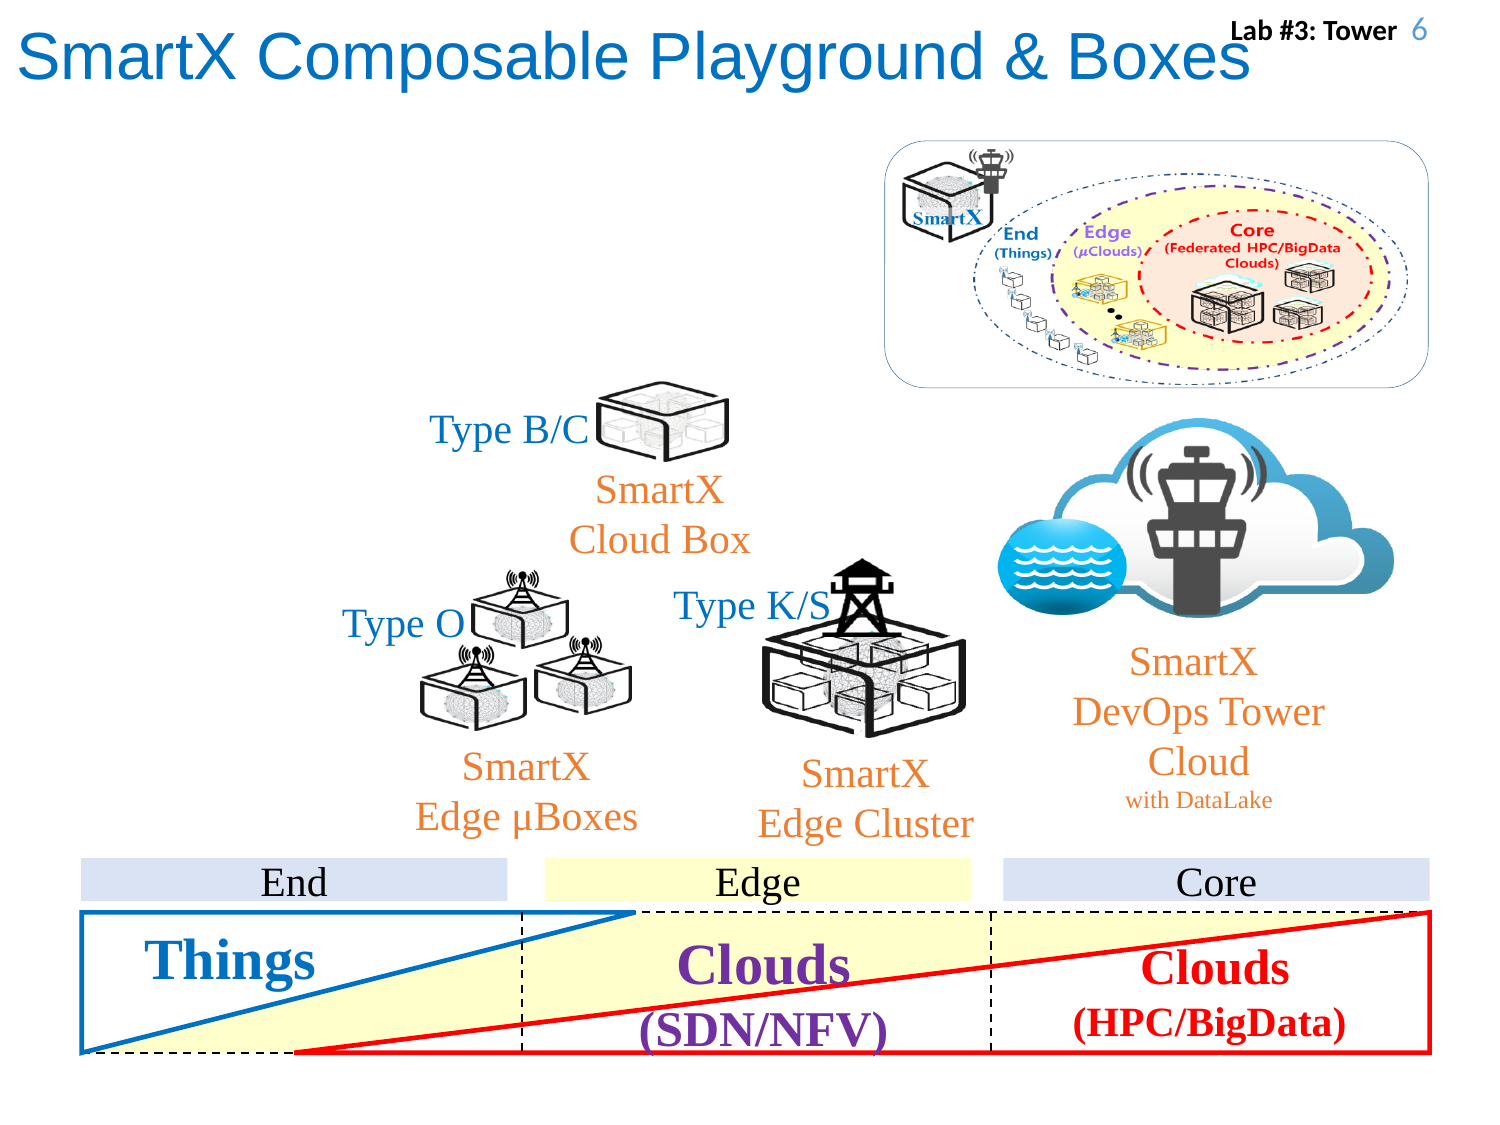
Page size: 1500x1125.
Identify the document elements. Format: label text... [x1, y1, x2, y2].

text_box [52, 140, 1430, 1055]
text_box SmartX Composable Playground & Boxes [1, 5, 1500, 101]
